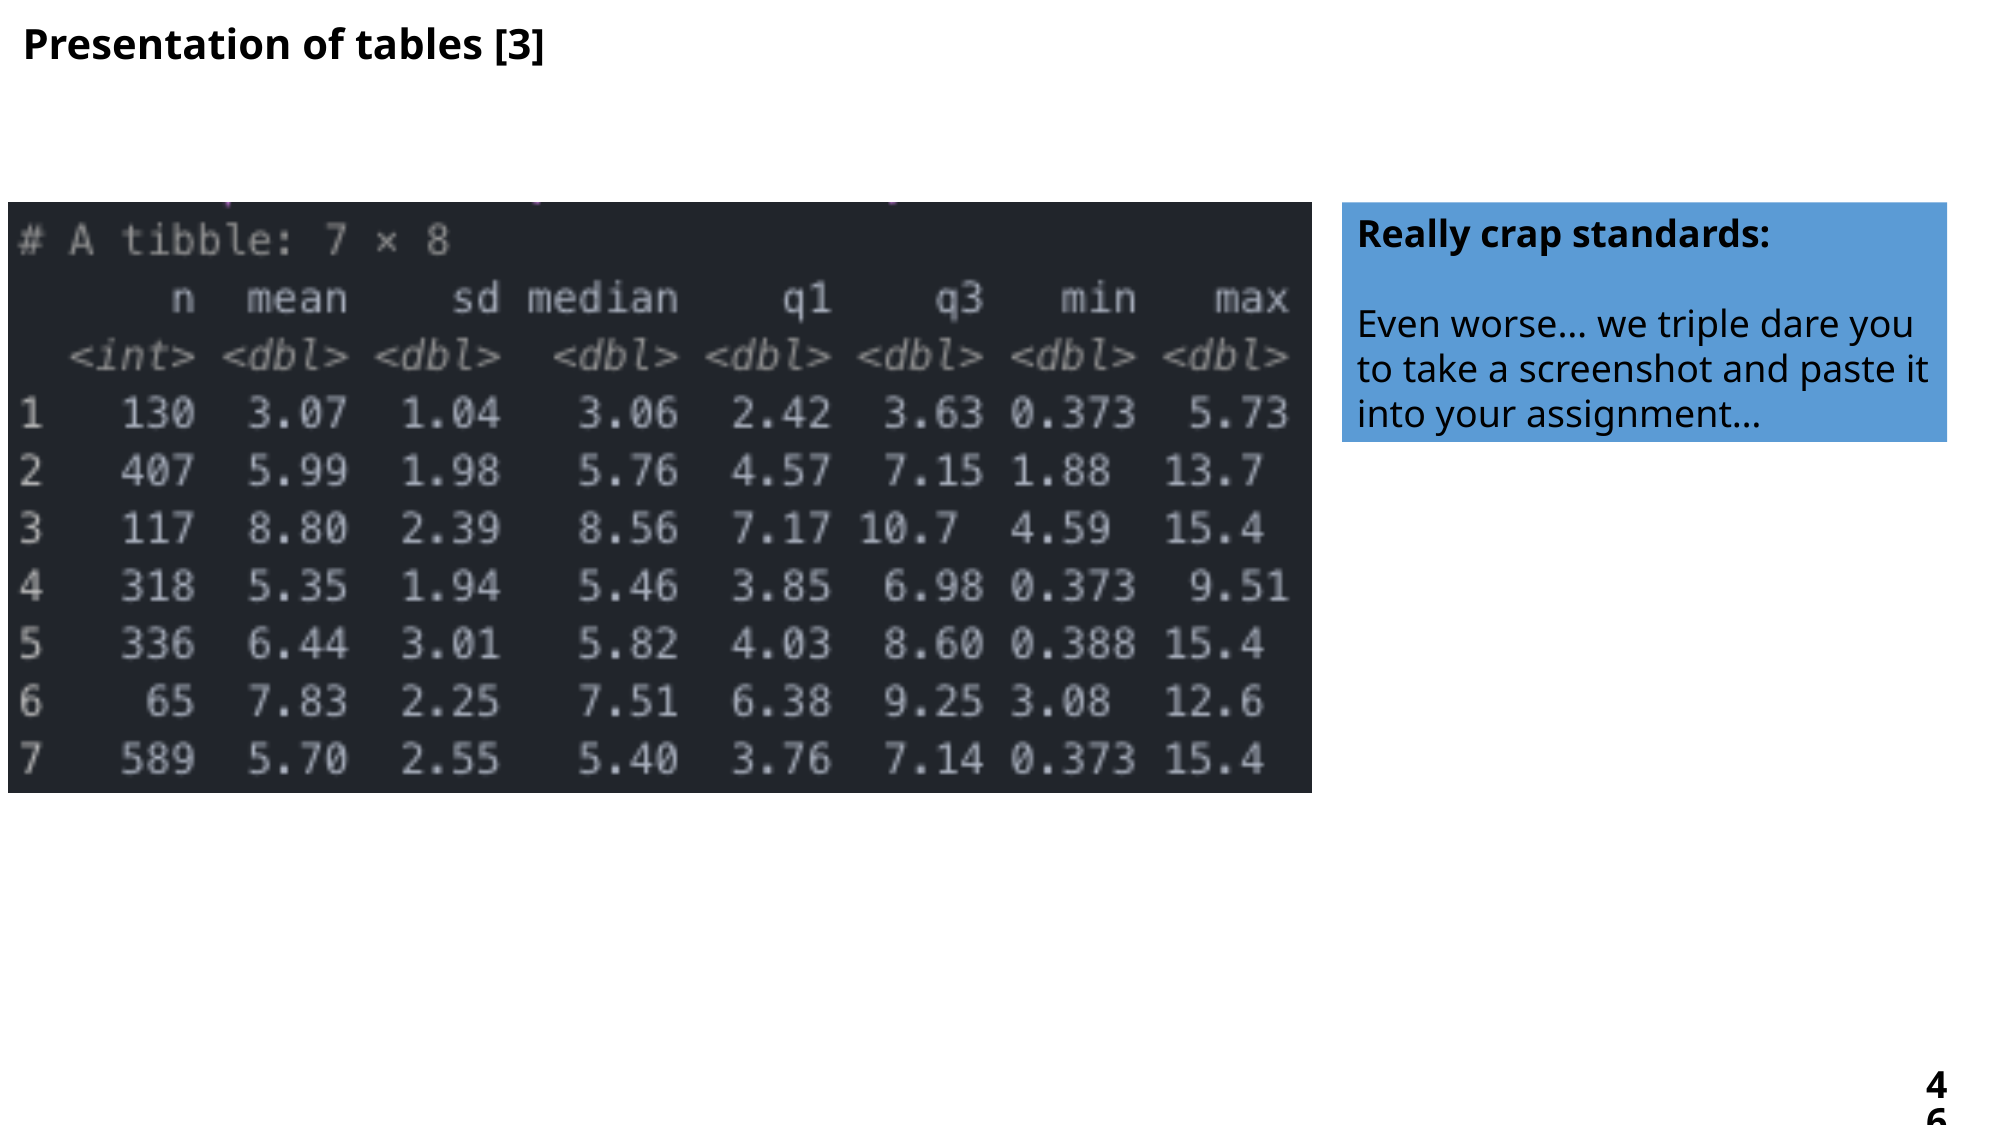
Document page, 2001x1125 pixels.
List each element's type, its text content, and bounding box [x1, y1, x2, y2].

text_box Really crap standards: Even worse… we triple dare you to take a screenshot and paste it into your assignment… [1342, 202, 1948, 442]
picture [8, 202, 1312, 793]
text_box Presentation of tables [3] [7, 10, 1964, 76]
text_box 46 [1911, 1051, 1983, 1122]
